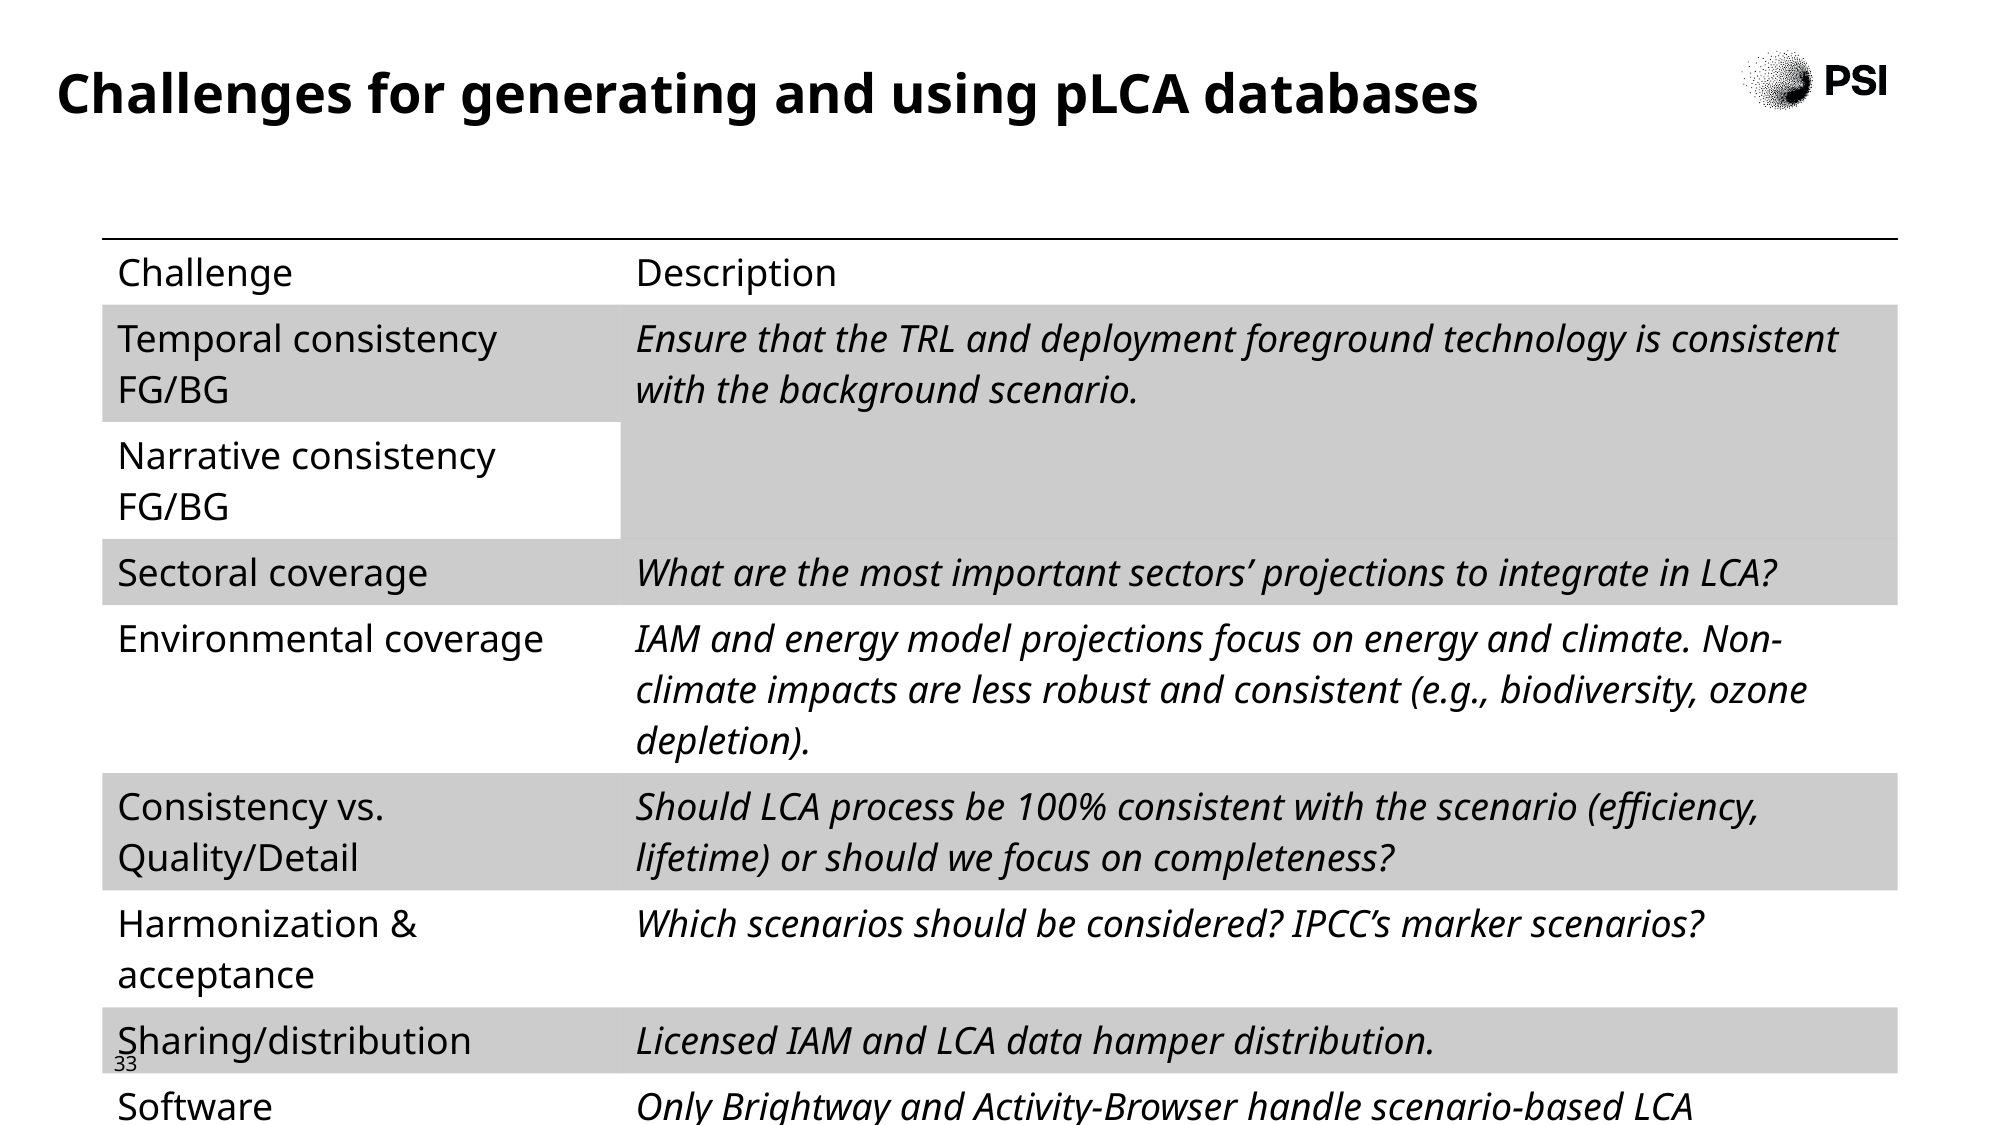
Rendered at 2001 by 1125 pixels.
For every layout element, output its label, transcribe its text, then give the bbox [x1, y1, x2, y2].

table_cell Ensure that the TRL and deployment foreground technology is consistent with the background scenario. [621, 305, 1898, 539]
table_cell Environmental coverage [102, 605, 621, 773]
table_cell Software [102, 1073, 621, 1125]
table_cell Licensed IAM and LCA data hamper distribution. [621, 1007, 1898, 1073]
table_cell Which scenarios should be considered? IPCC’s marker scenarios? [621, 890, 1898, 1007]
table_cell Should LCA process be 100% consistent with the scenario (efficiency, lifetime) or should we focus on completeness? [621, 773, 1898, 890]
table_cell Consistency vs. Quality/Detail [102, 773, 621, 890]
table_cell Harmonization & acceptance [102, 890, 621, 1007]
table_header Challenge [102, 240, 621, 305]
table_cell Sharing/distribution [102, 1007, 621, 1073]
table_cell IAM and energy model projections focus on energy and climate. Non-climate impacts are less robust and consistent (e.g., biodiversity, ozone depletion). [621, 605, 1898, 773]
title Challenges for generating and using pLCA databases [56, 59, 1945, 140]
table_cell Temporal consistency FG/BG [102, 305, 621, 422]
table_cell Narrative consistency FG/BG [102, 422, 621, 539]
table_cell Only Brightway and Activity-Browser handle scenario-based LCA databases. [621, 1073, 1898, 1125]
table_header Description [621, 240, 1898, 305]
table_cell Sectoral coverage [102, 539, 621, 605]
table_cell What are the most important sectors’ projections to integrate in LCA? [621, 539, 1898, 605]
